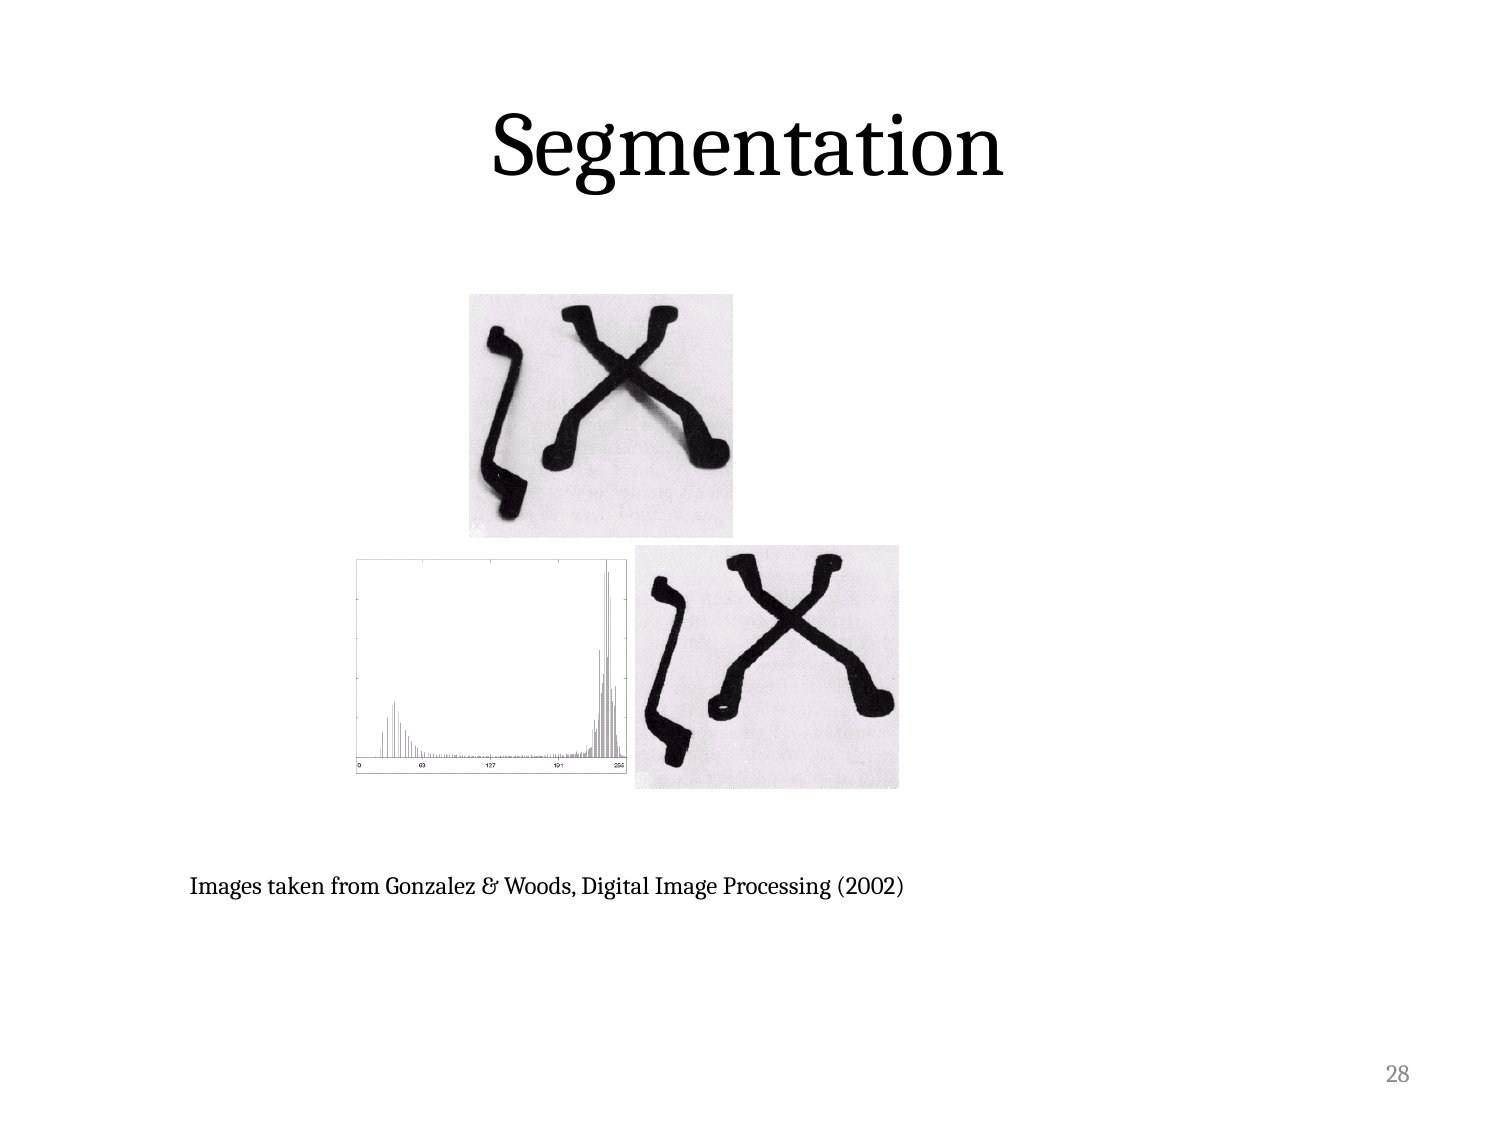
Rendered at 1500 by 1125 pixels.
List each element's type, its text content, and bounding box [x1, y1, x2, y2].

title Segmentation [75, 45, 1425, 233]
picture [349, 287, 900, 791]
slide_number 28 [1074, 1042, 1425, 1103]
text_box Images taken from Gonzalez & Woods, Digital Image Processing (2002) [174, 862, 938, 908]
